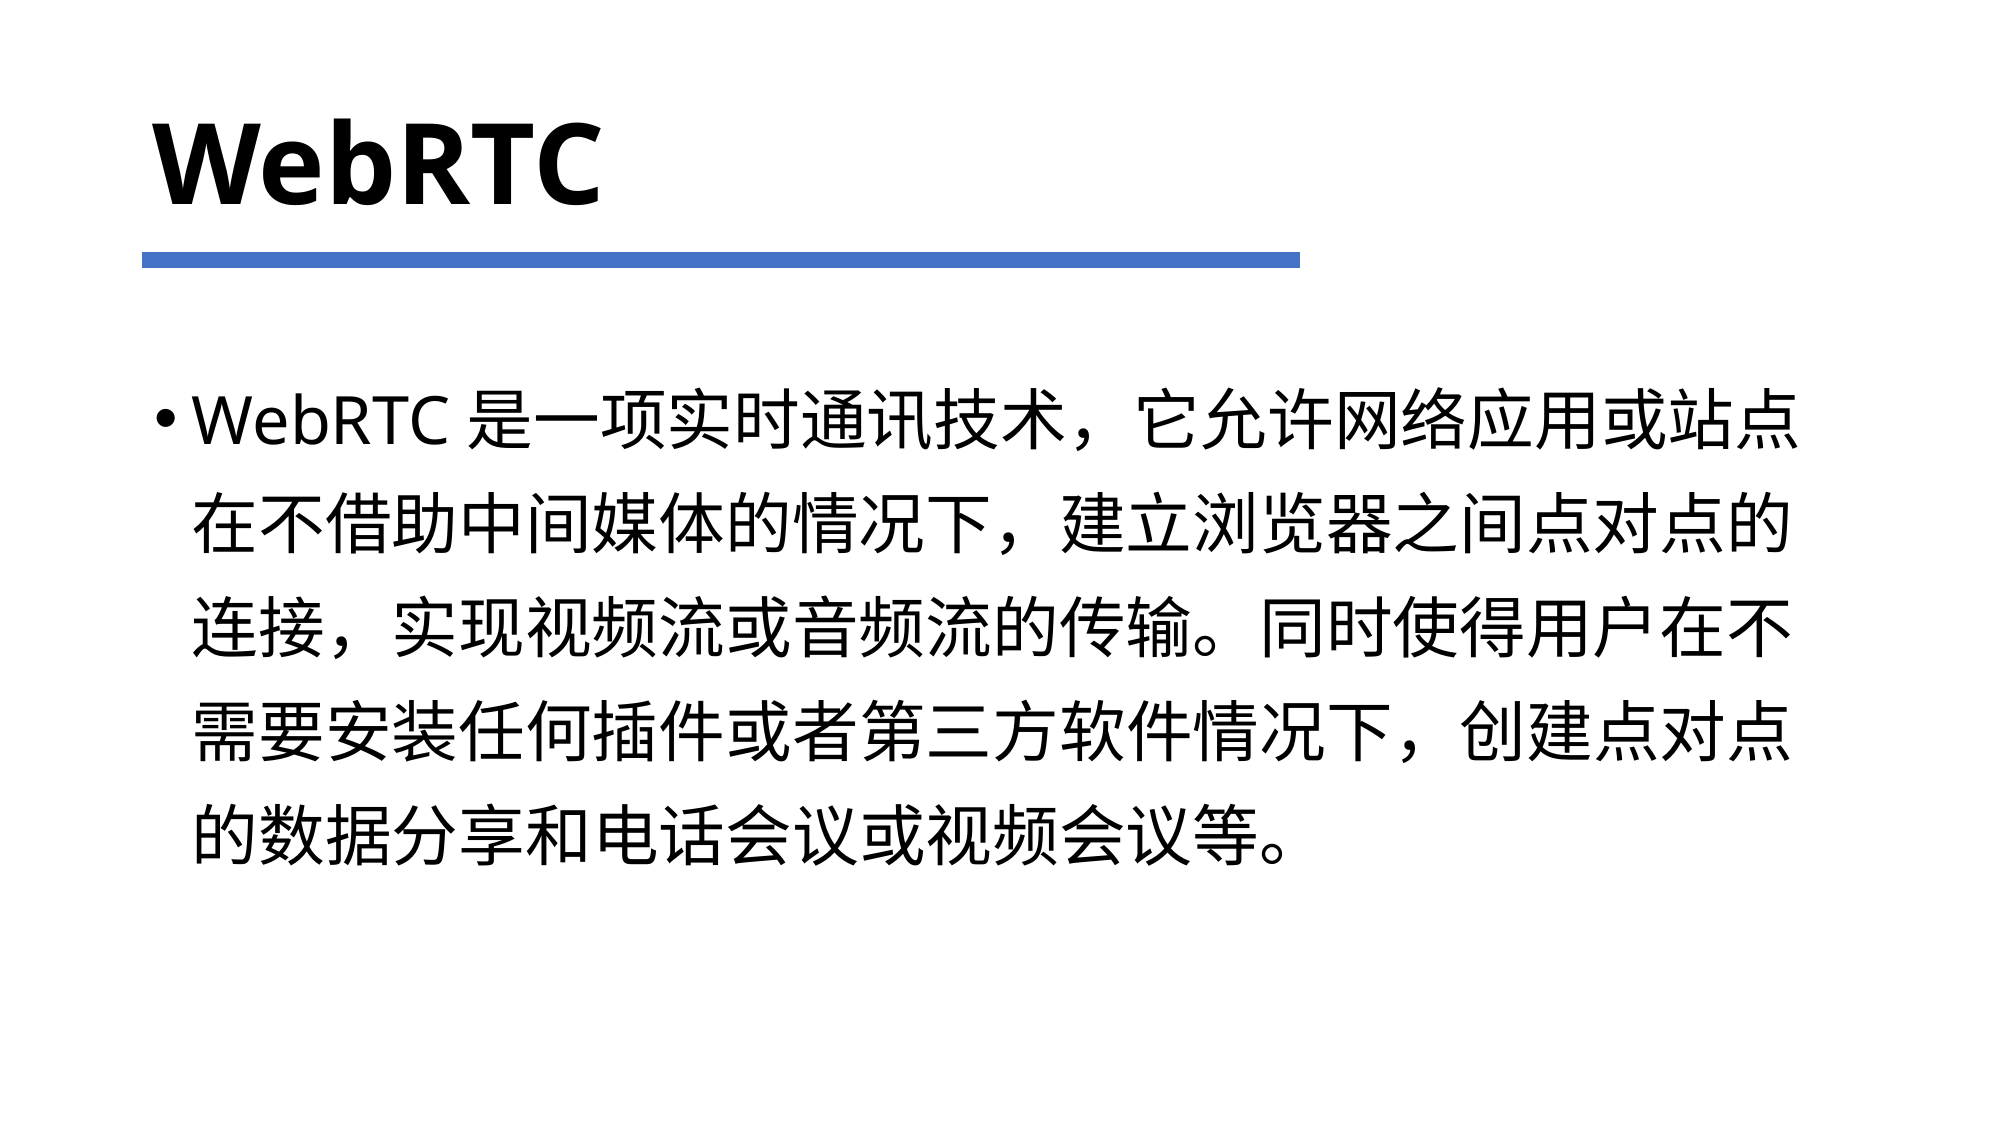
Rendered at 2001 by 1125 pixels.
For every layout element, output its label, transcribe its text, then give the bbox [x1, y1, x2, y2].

title WebRTC [137, 59, 1863, 278]
list WebRTC是一项实时通讯技术，它允许网络应用或站点在不借助中间媒体的情况下，建立浏览器之间点对点的连接，实现视频流或音频流的传输。同时使得用户在不需要安装任何插件或者第三方软件情况下，创建点对点的数据分享和电话会议或视频会议等。 [139, 346, 1865, 1060]
